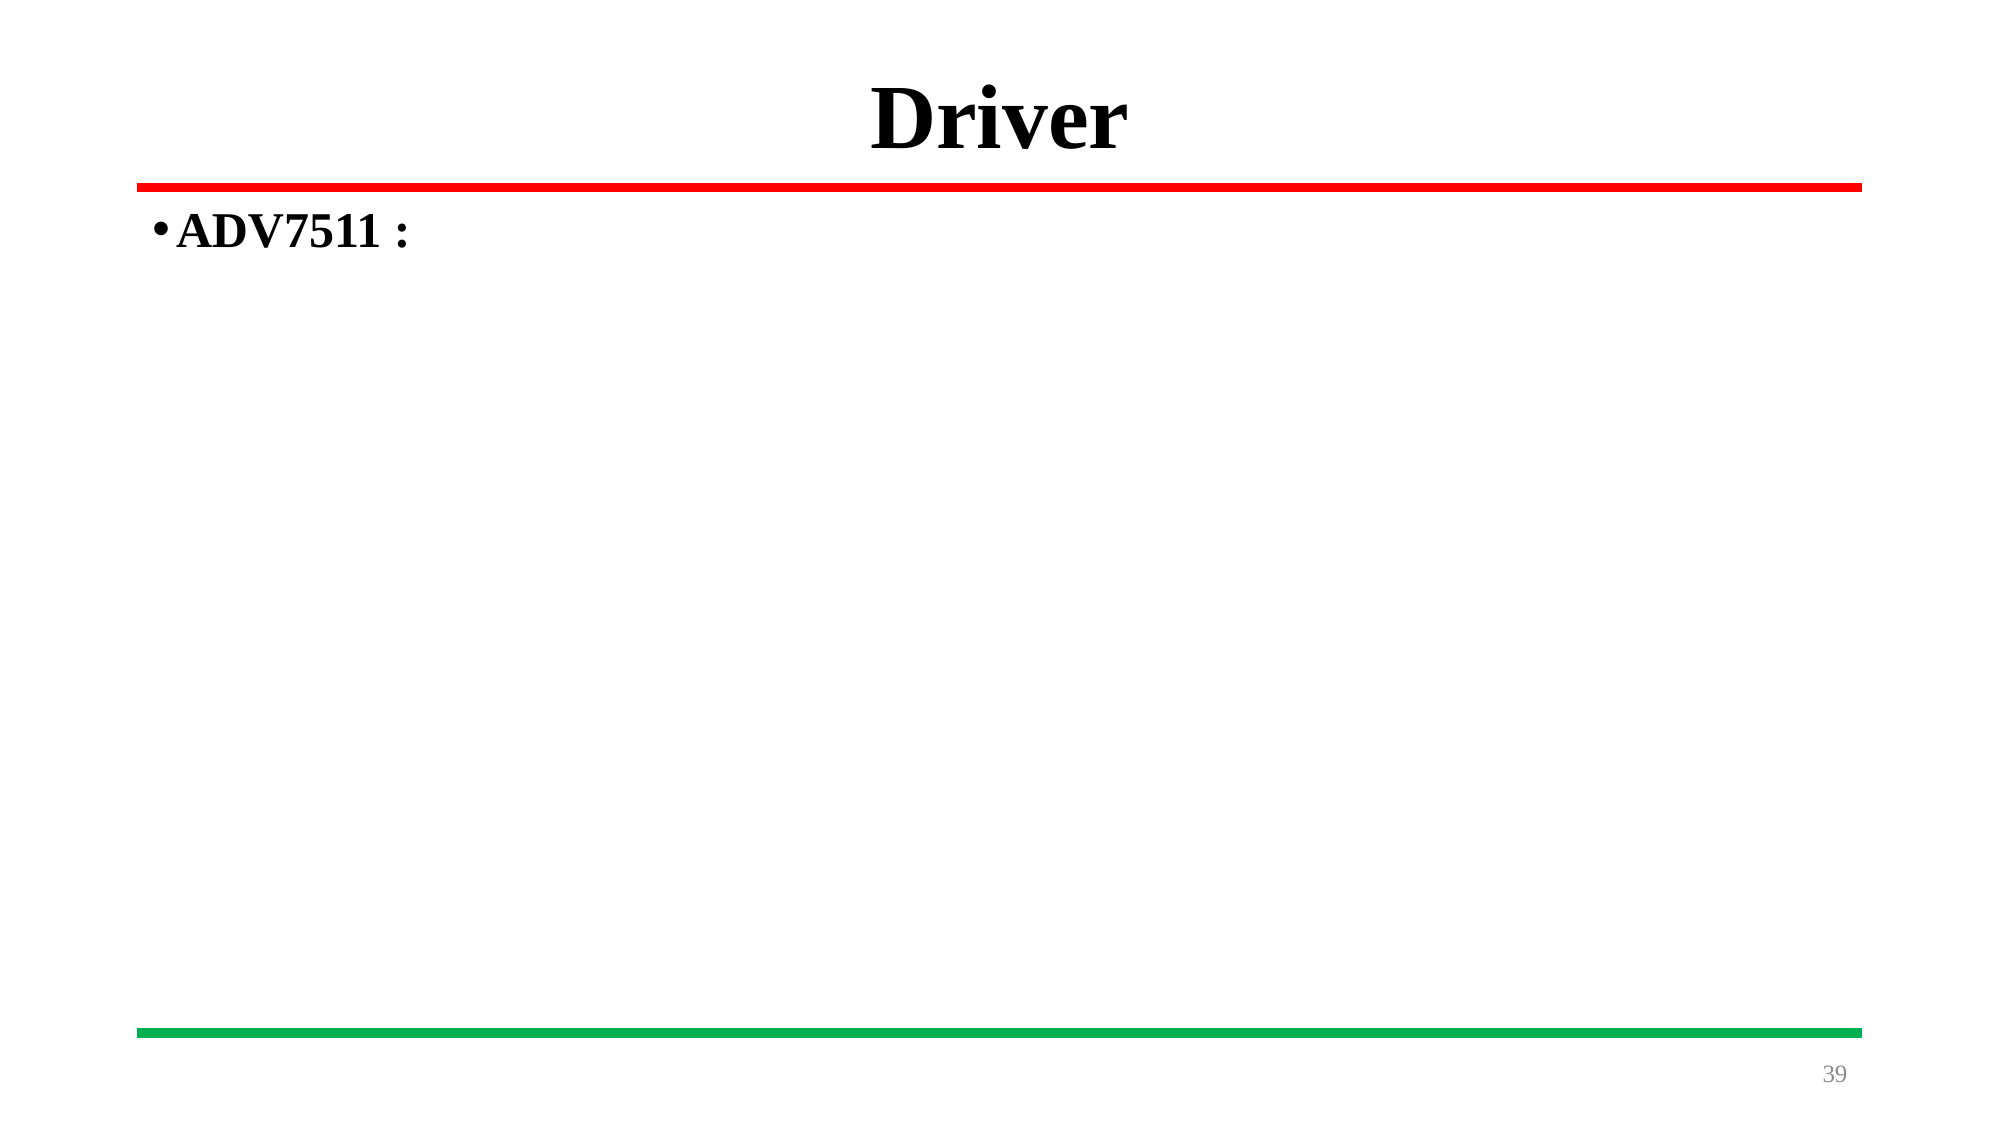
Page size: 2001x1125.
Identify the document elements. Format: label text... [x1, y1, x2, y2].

list ADV7511 : [137, 197, 1863, 1024]
title Driver [137, 59, 1863, 178]
slide_number 39 [1412, 1042, 1863, 1103]
